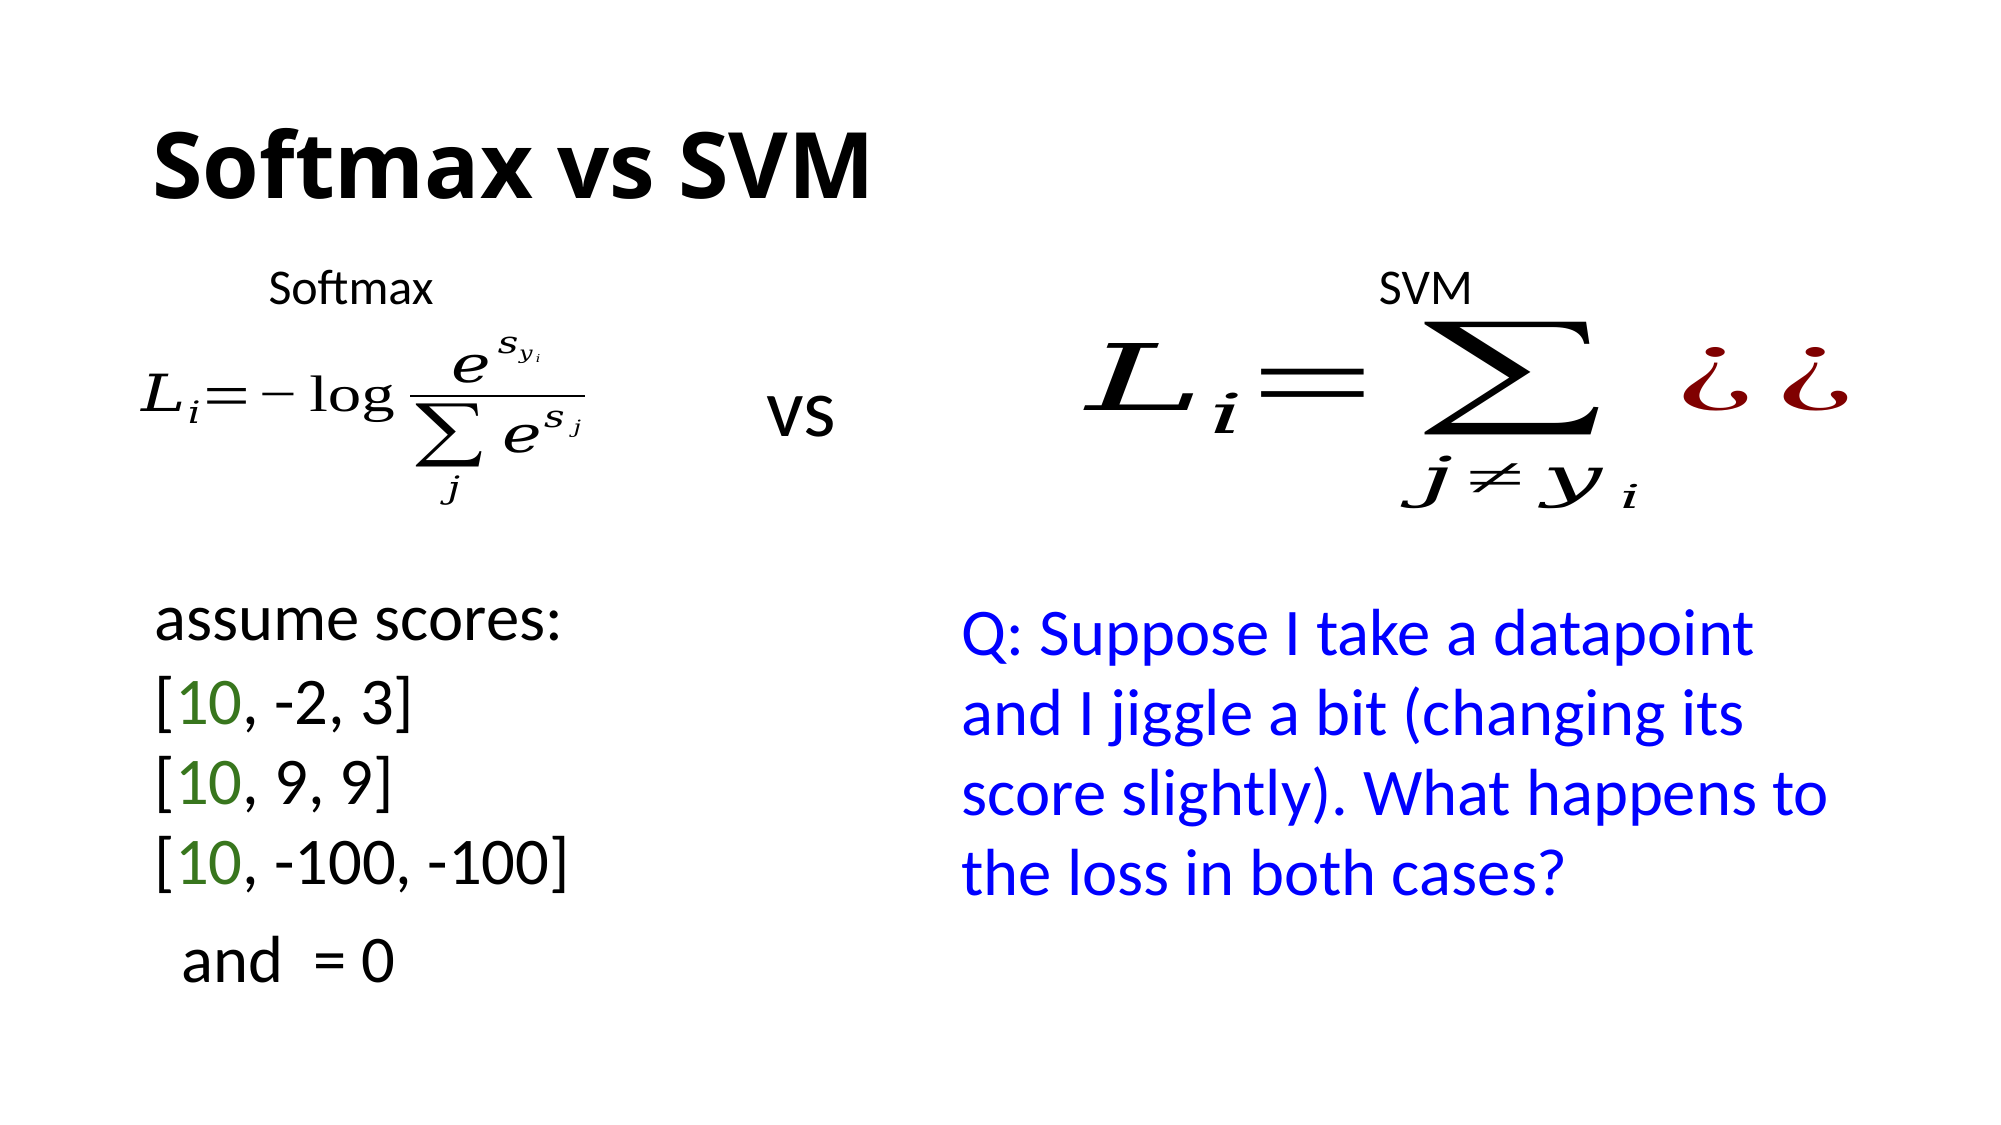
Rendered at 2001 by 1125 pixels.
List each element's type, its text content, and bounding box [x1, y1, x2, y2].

text_box [10, -2, 3] [10, 9, 9] [10, -100, -100] [140, 650, 586, 906]
text_box Q: Suppose I take a datapoint and I jiggle a bit (changing its score slightly). What happens to the loss in both cases? [946, 581, 1921, 917]
text_box vs [751, 345, 852, 460]
title Softmax vs SVM [137, 59, 1863, 278]
text_box assume scores: [139, 566, 579, 662]
text_box SVM [1364, 246, 1488, 322]
text_box Softmax [253, 246, 449, 322]
